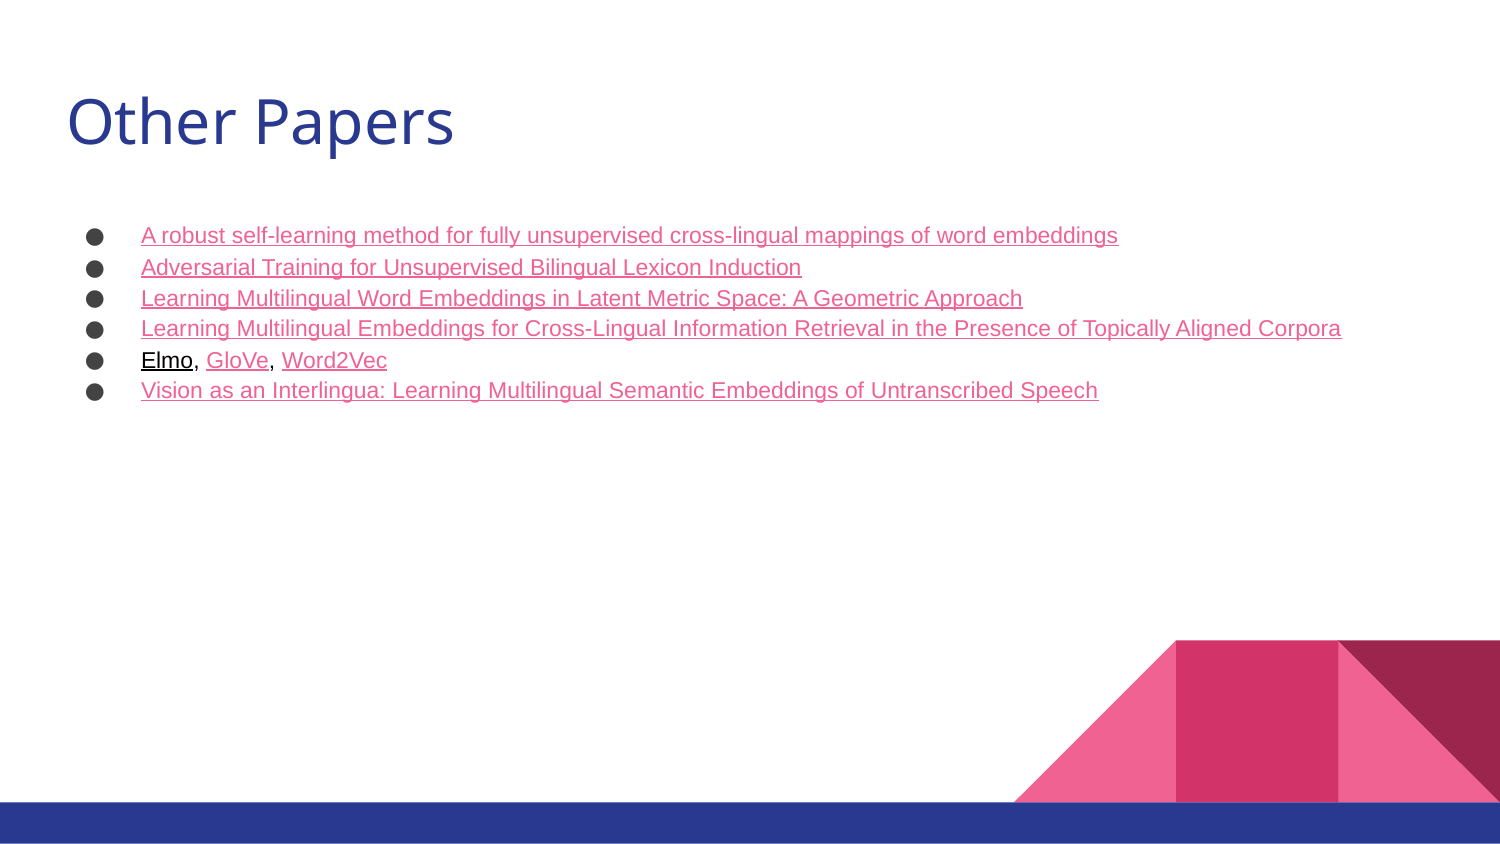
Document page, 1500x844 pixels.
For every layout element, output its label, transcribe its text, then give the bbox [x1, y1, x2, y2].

list A robust self-learning method for fully unsupervised cross-lingual mappings of word embeddings Adversarial Training for Unsupervised Bilingual Lexicon Induction Learning Multilingual Word Embeddings in Latent Metric Space: A Geometric Approach Learning Multilingual Embeddings for Cross-Lingual Information Retrieval in the Presence of Topically Aligned Corpora Elmo, GloVe, Word2Vec Vision as an Interlingua: Learning Multilingual Semantic Embeddings of Untranscribed Speech [51, 201, 1449, 750]
title Other Papers [51, 67, 1449, 167]
